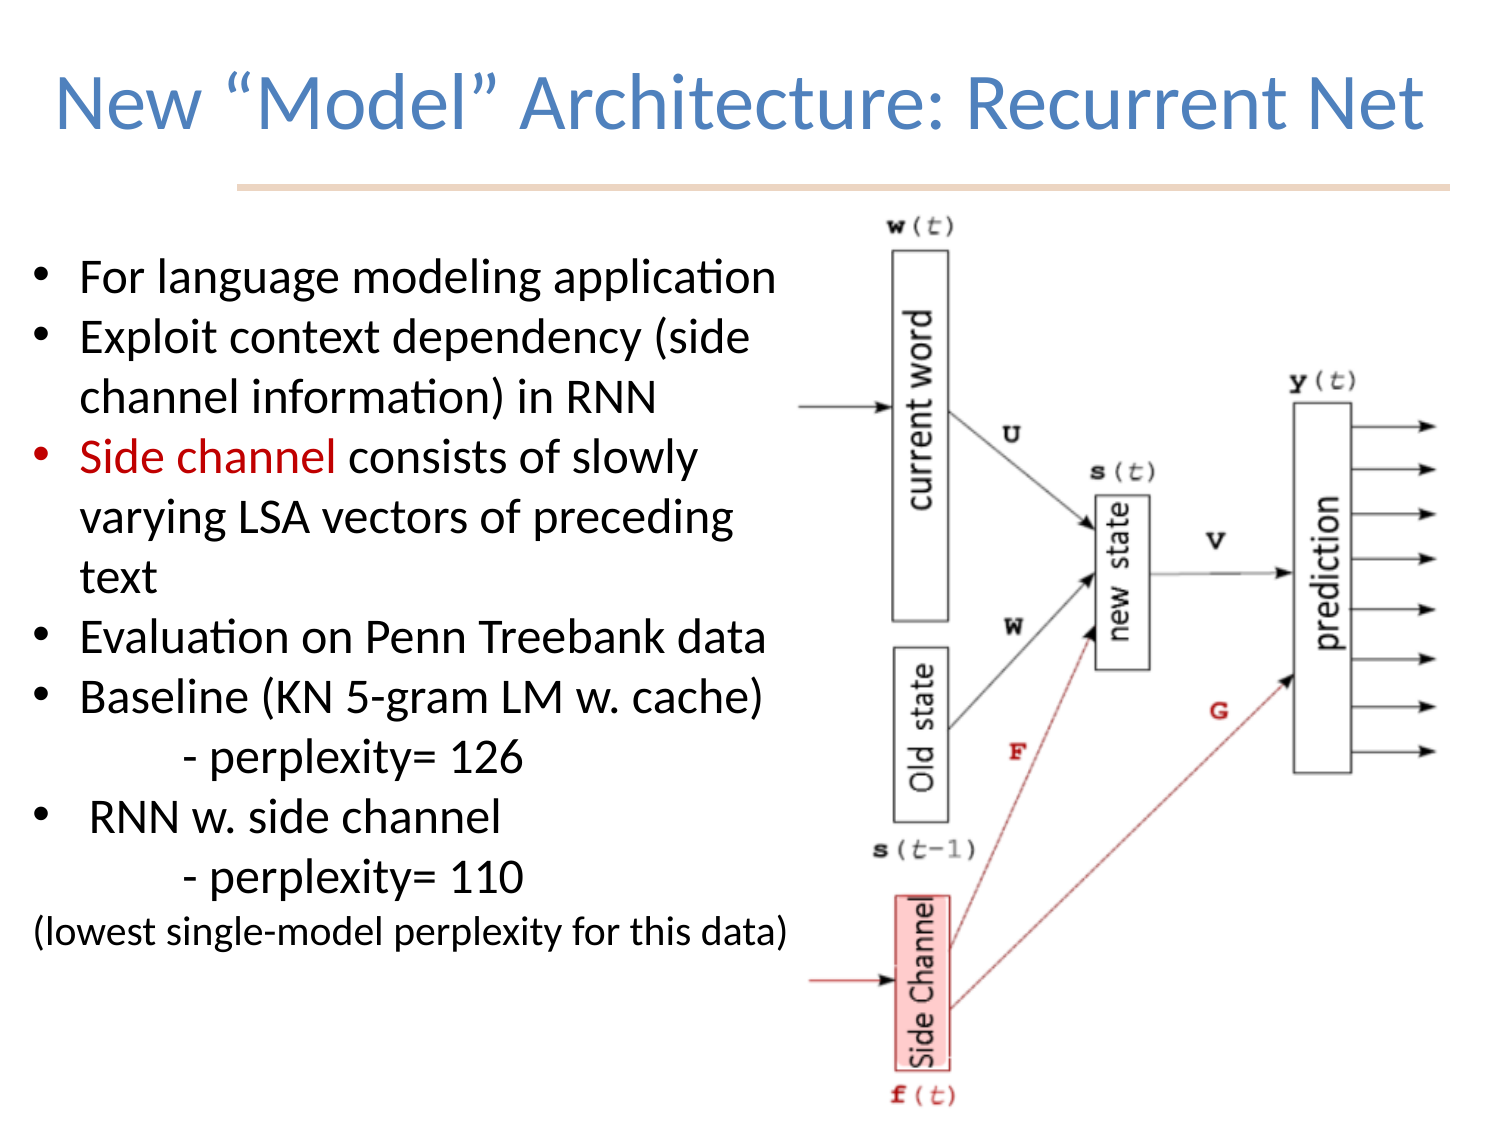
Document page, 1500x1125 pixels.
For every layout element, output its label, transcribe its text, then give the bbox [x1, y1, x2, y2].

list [781, 195, 1500, 1125]
title New “Model” Architecture: Recurrent Net [0, 3, 1488, 191]
text_box For language modeling application Exploit context dependency (side channel information) in RNN Side channel consists of slowly varying LSA vectors of preceding text Evaluation on Penn Treebank data Baseline (KN 5-gram LM w. cache) - perplexity= 126 RNN w. side channel - perplexity= 110 (lowest single-model perplexity for this data) [17, 236, 776, 1111]
